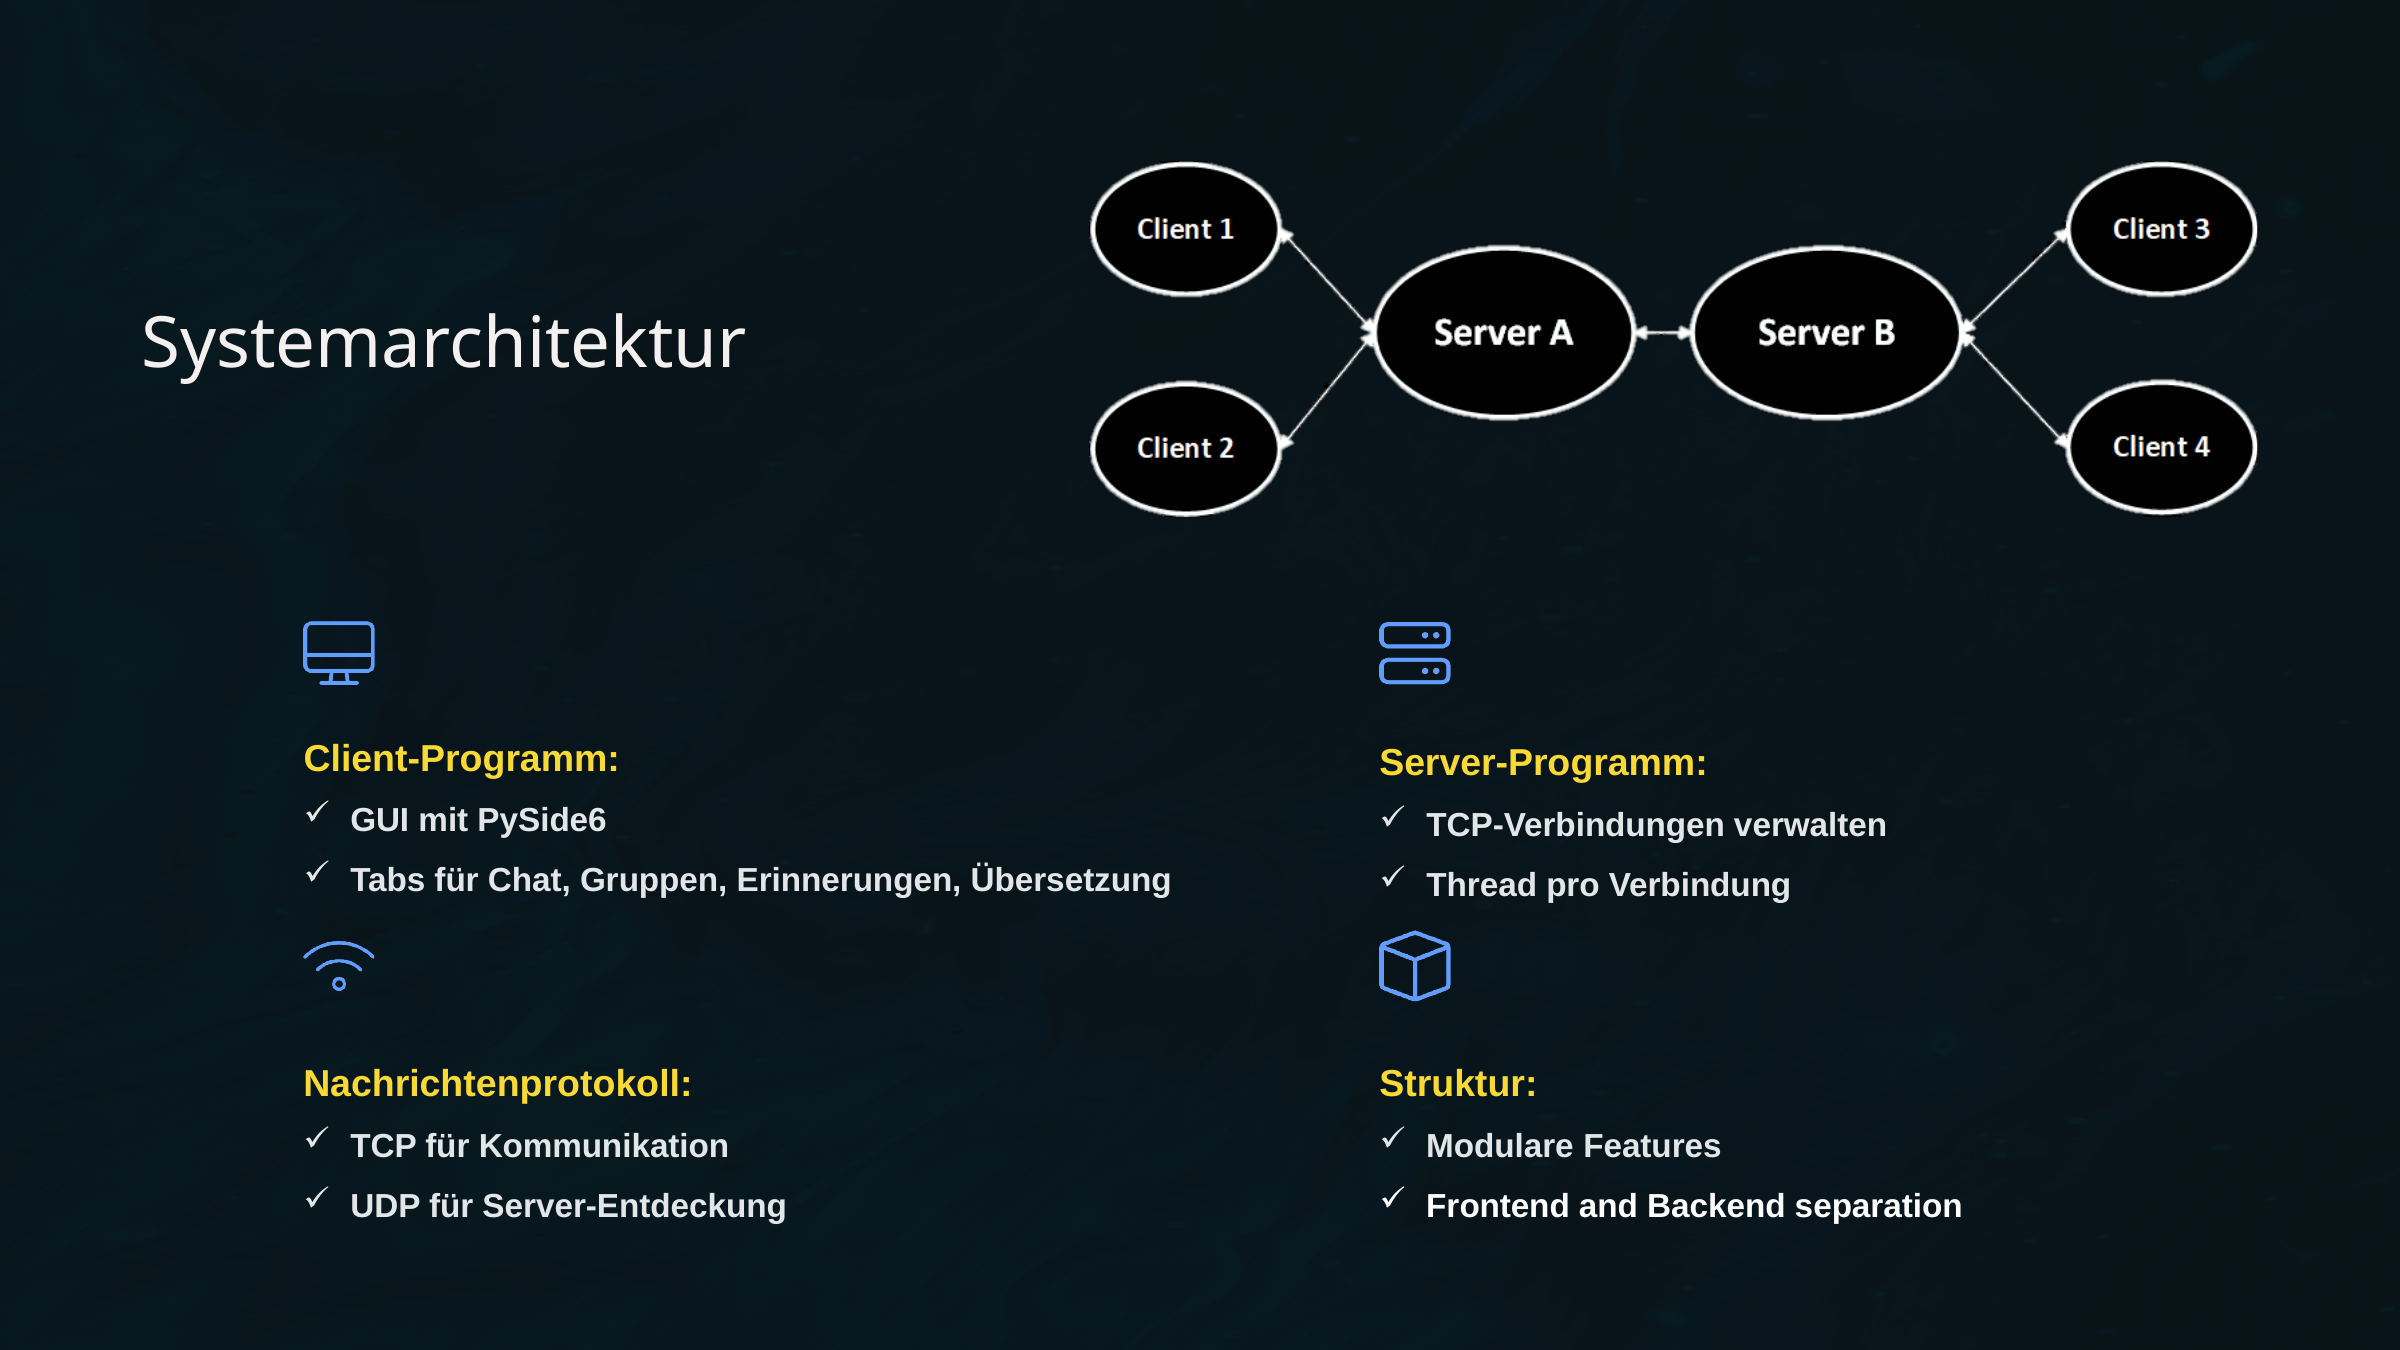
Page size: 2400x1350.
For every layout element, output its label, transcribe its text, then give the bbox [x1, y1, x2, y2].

picture [1379, 617, 1451, 689]
text_box Nachrichtenprotokoll: TCP für Kommunikation UDP für Server-Entdeckung [303, 1036, 1379, 1128]
text_box Client-Programm: GUI mit PySide6 Tabs für Chat, Gruppen, Erinnerungen, Übersetzung [303, 711, 1345, 802]
picture [303, 617, 375, 689]
text_box Struktur: Modulare Features Frontend and Backend separation [1379, 1036, 2400, 1128]
picture [1379, 930, 1451, 1002]
text_box Systemarchitektur [141, 293, 851, 382]
text_box Server-Programm: TCP-Verbindungen verwalten Thread pro Verbindung [1379, 715, 2400, 807]
picture [1089, 161, 2259, 517]
picture [303, 930, 375, 1002]
